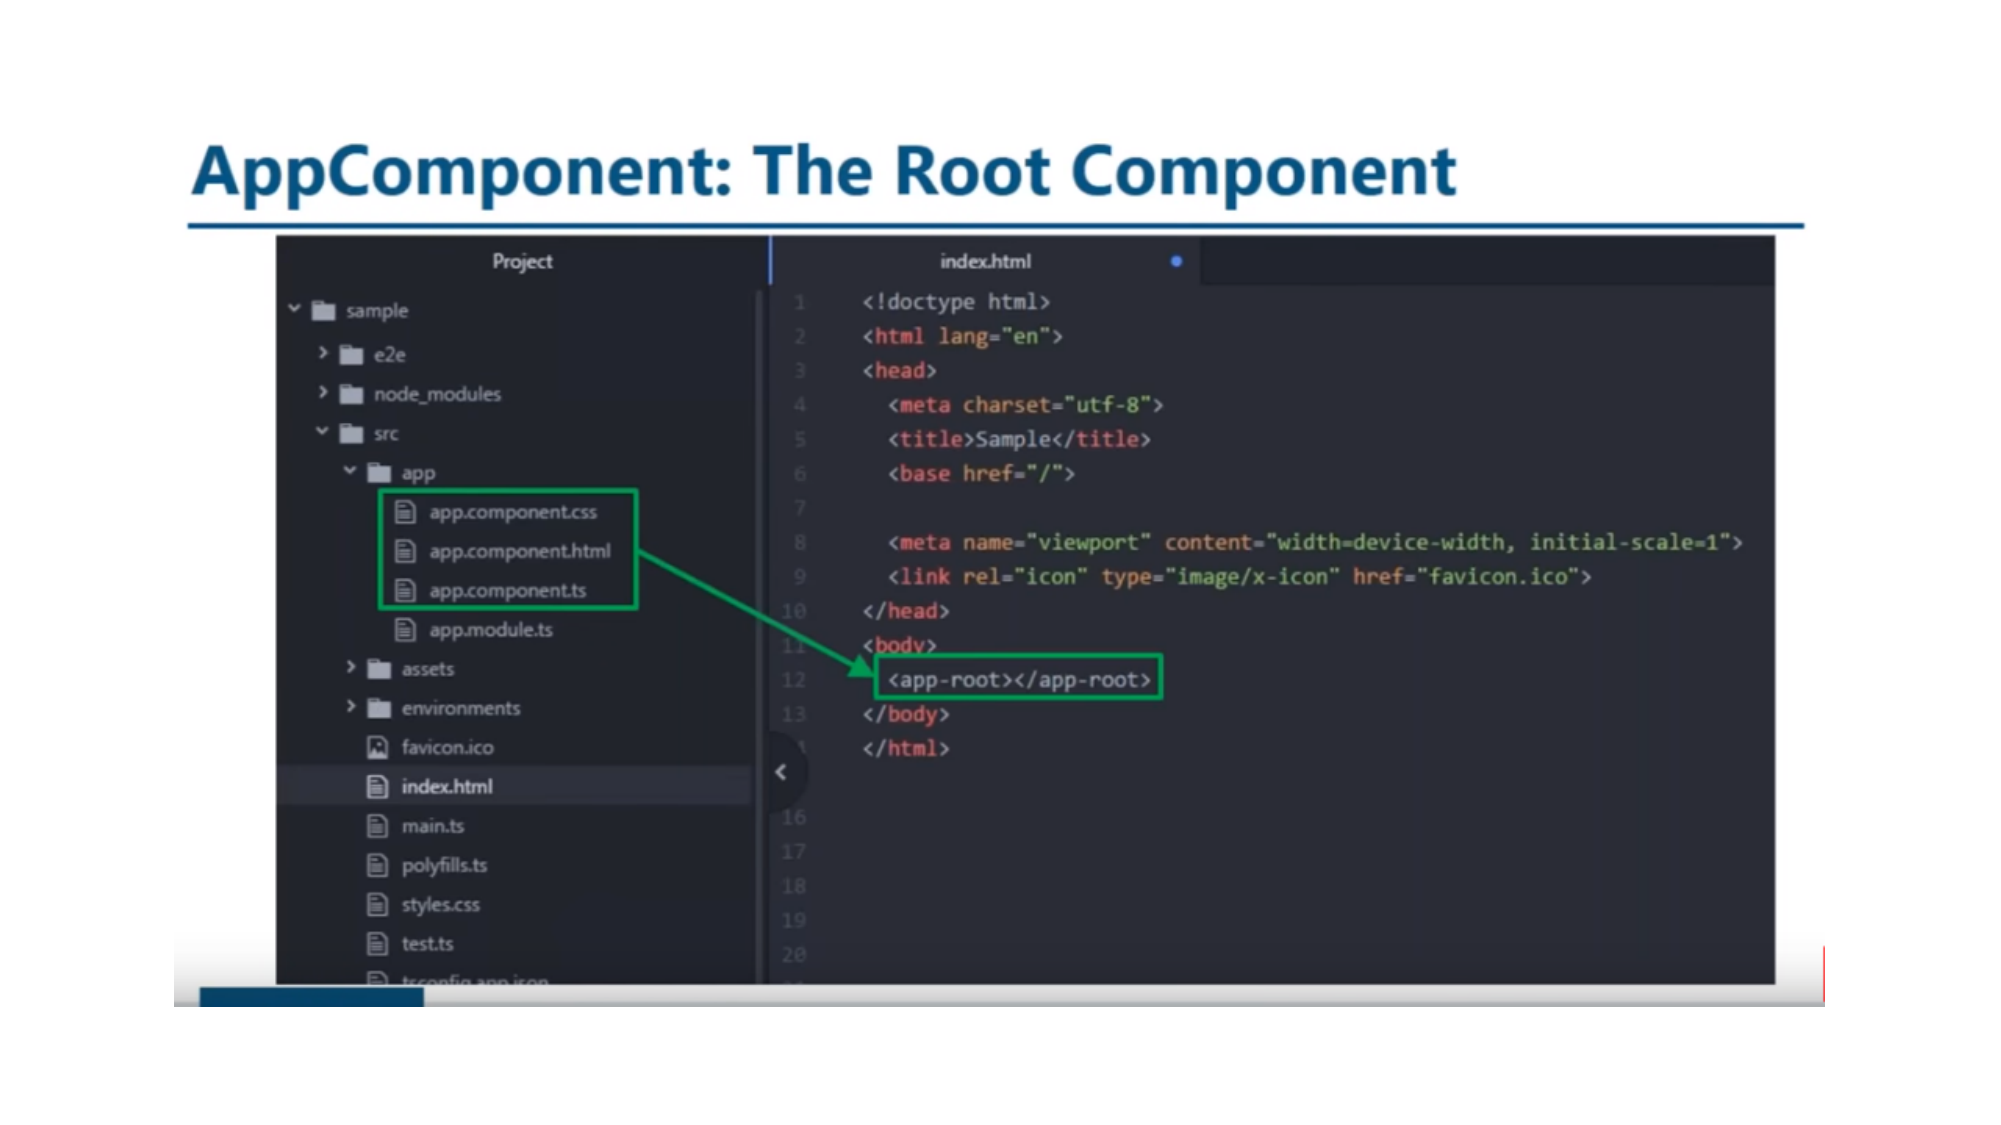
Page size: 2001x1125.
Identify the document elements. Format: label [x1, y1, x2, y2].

picture [174, 117, 1825, 1008]
